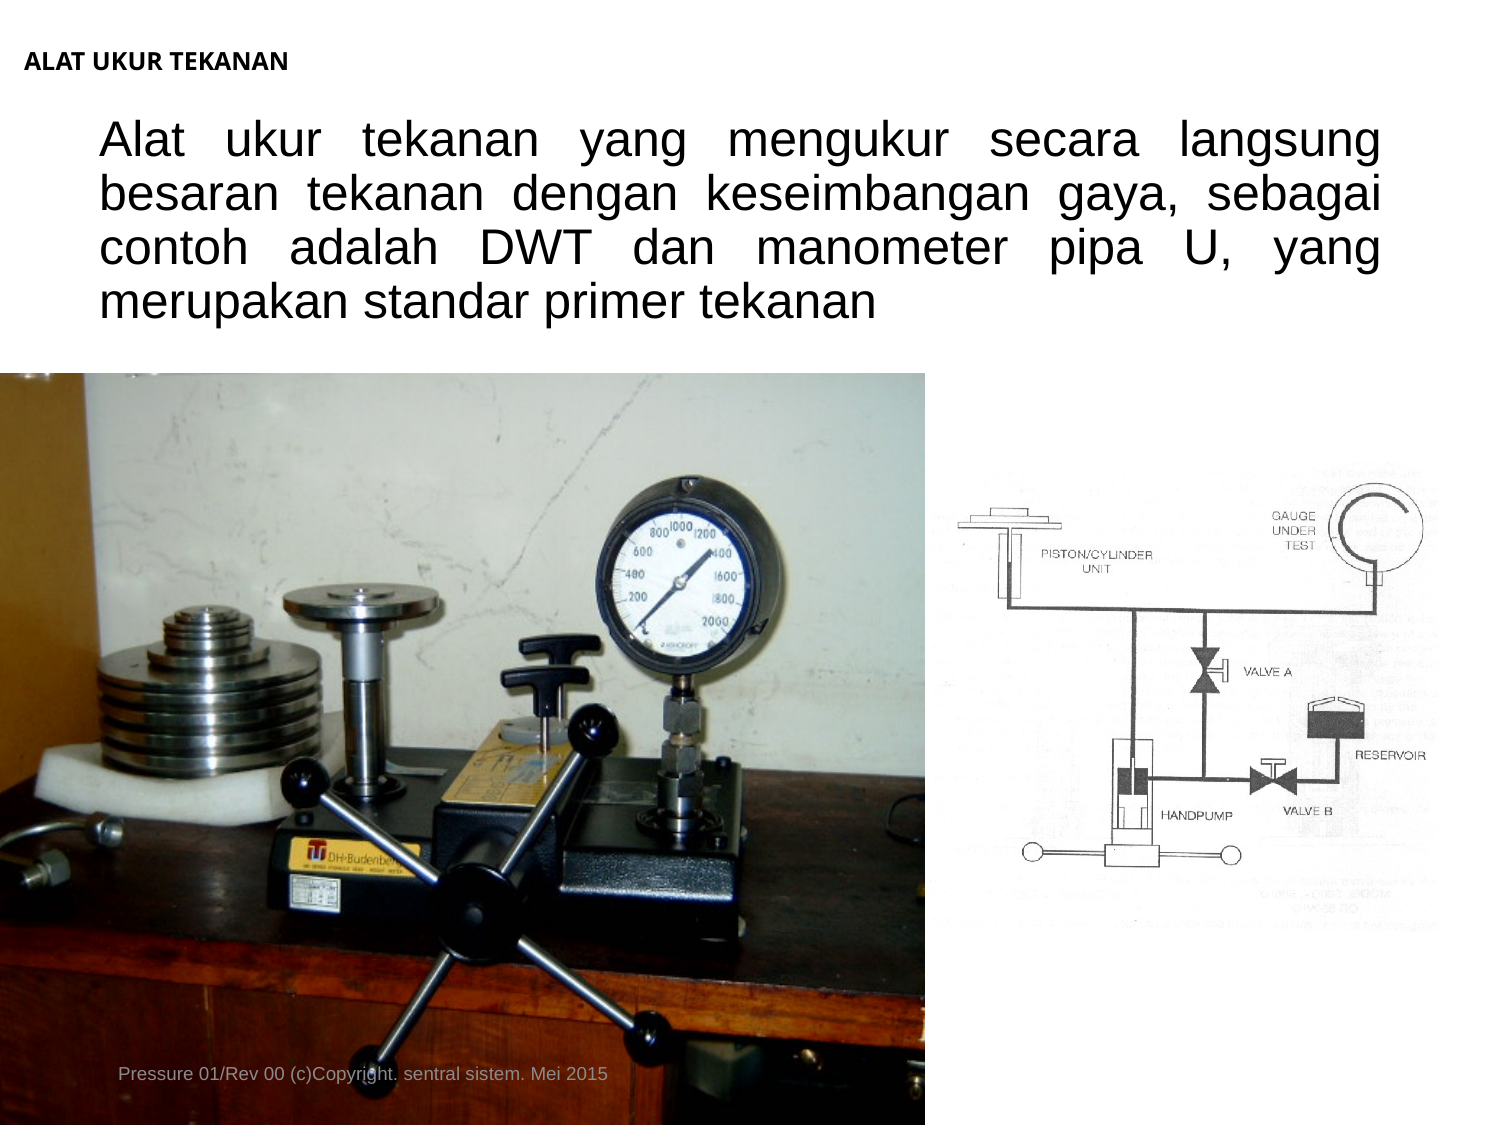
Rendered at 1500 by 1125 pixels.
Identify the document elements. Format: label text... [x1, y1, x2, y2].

title ALAT UKUR TEKANAN [0, 5, 314, 84]
picture [930, 462, 1439, 932]
text_box Alat ukur tekanan yang mengukur secara langsung besaran tekanan dengan keseimbangan gaya, sebagai contoh adalah DWT dan manometer pipa U, yang merupakan standar primer tekanan [84, 105, 1397, 248]
picture [0, 373, 925, 1125]
